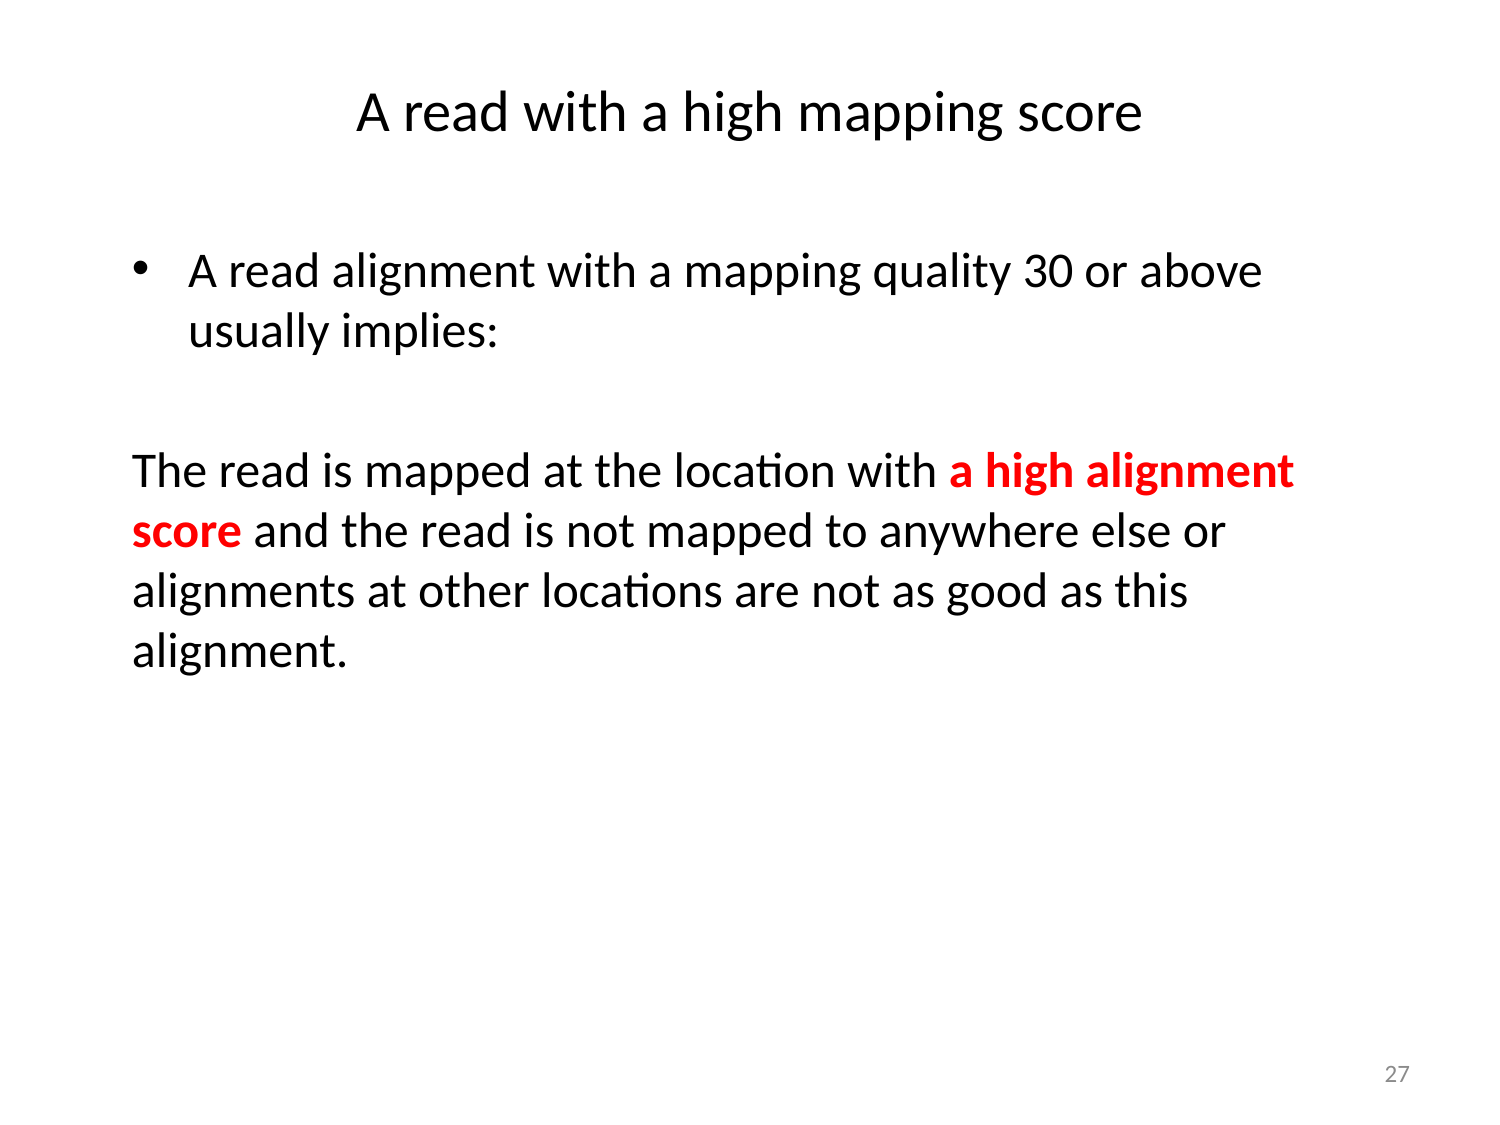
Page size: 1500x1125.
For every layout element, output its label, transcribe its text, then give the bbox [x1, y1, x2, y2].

title A read with a high mapping score [75, 45, 1425, 172]
slide_number 27 [1074, 1042, 1425, 1103]
list A read alignment with a mapping quality 30 or above usually implies: The read is mapped at the location with a high alignment score and the read is not mapped to anywhere else or alignments at other locations are not as good as this alignment. [116, 229, 1406, 715]
